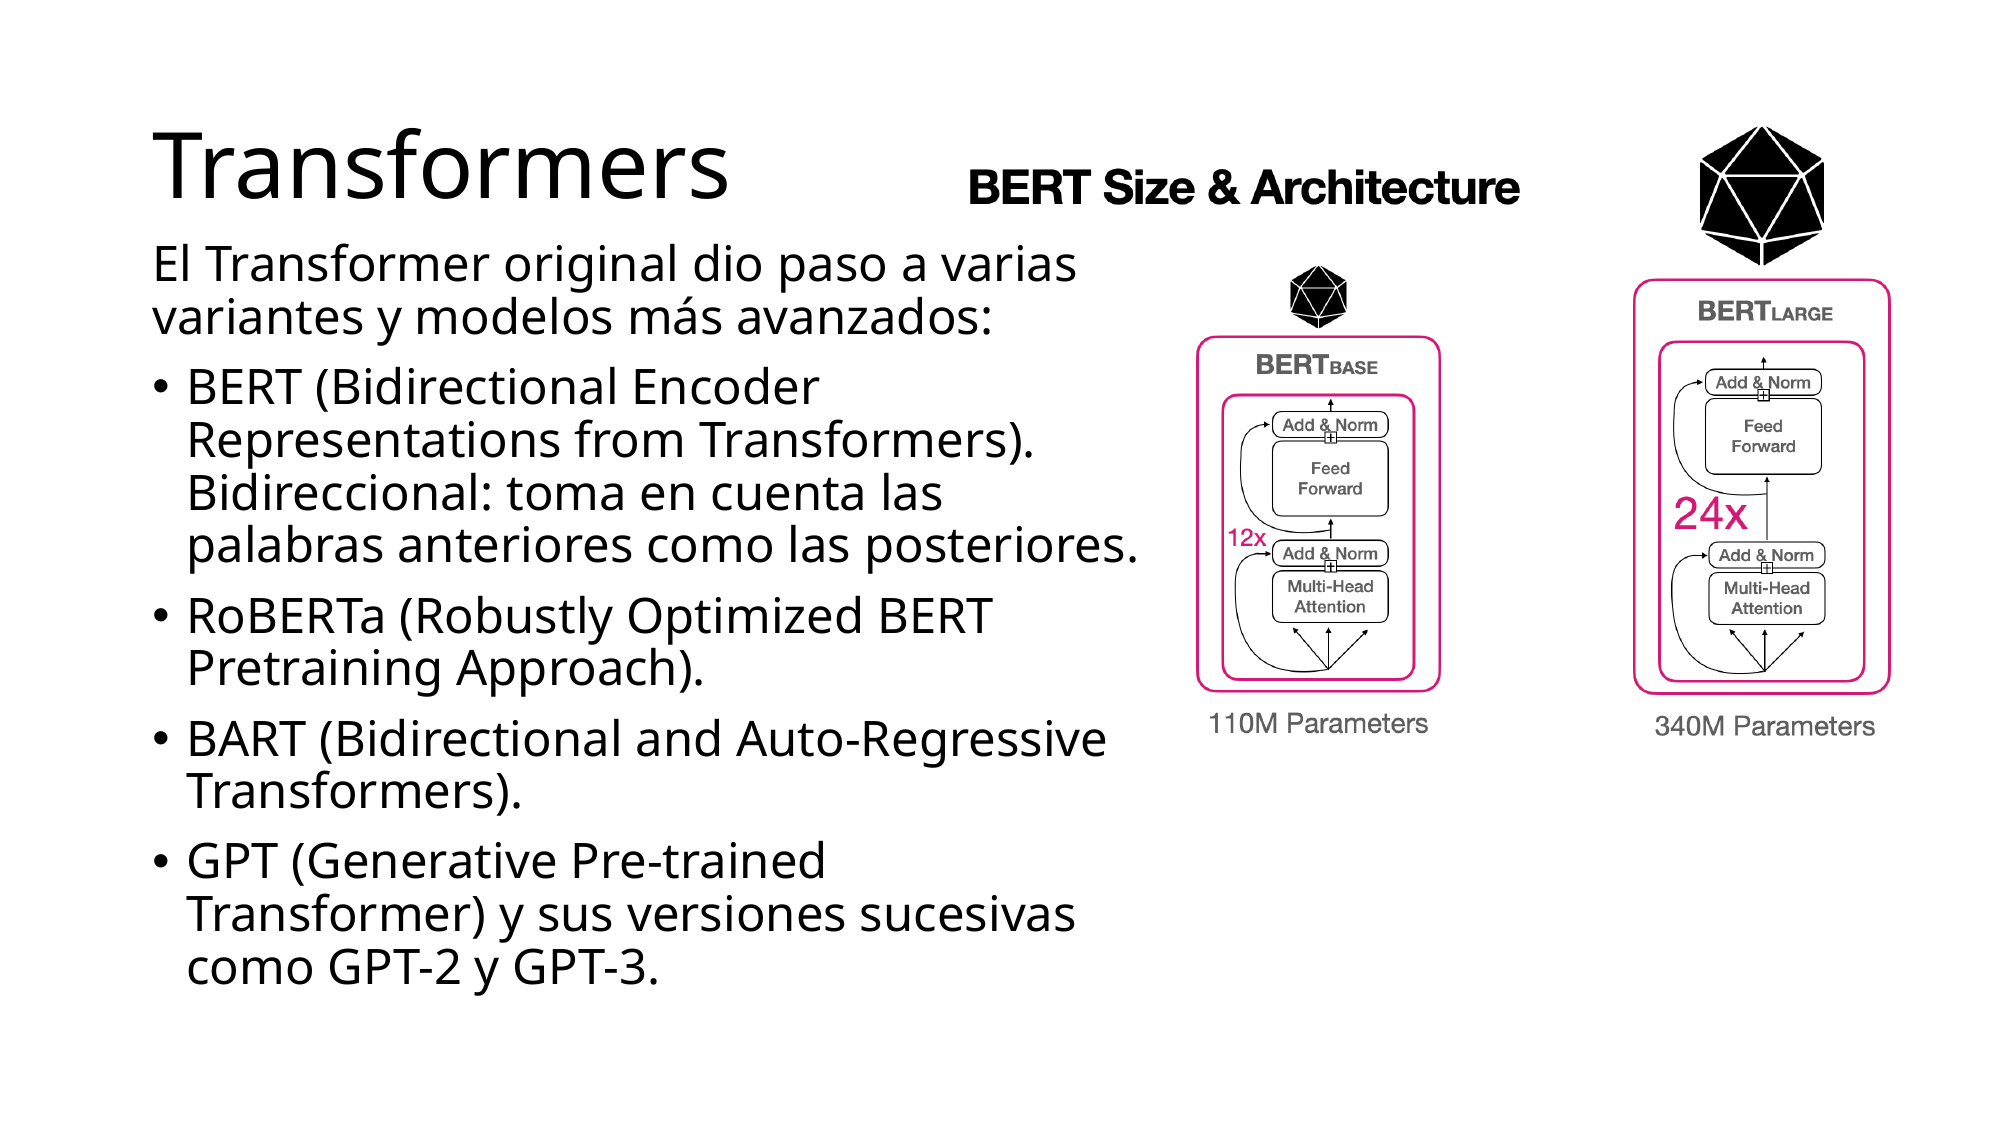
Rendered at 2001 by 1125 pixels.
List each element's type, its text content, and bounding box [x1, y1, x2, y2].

picture [928, 125, 1916, 763]
title Transformers [137, 59, 1863, 232]
list El Transformer original dio paso a varias variantes y modelos más avanzados: BERT (Bidirectional Encoder Representations from Transformers). Bidireccional: toma en cuenta las palabras anteriores como las posteriores. RoBERTa (Robustly Optimized BERT Pretraining Approach). BART (Bidirectional and Auto-Regressive Transformers). GPT (Generative Pre-trained Transformer) y sus versiones sucesivas como GPT-2 y GPT-3. [137, 232, 1156, 1014]
